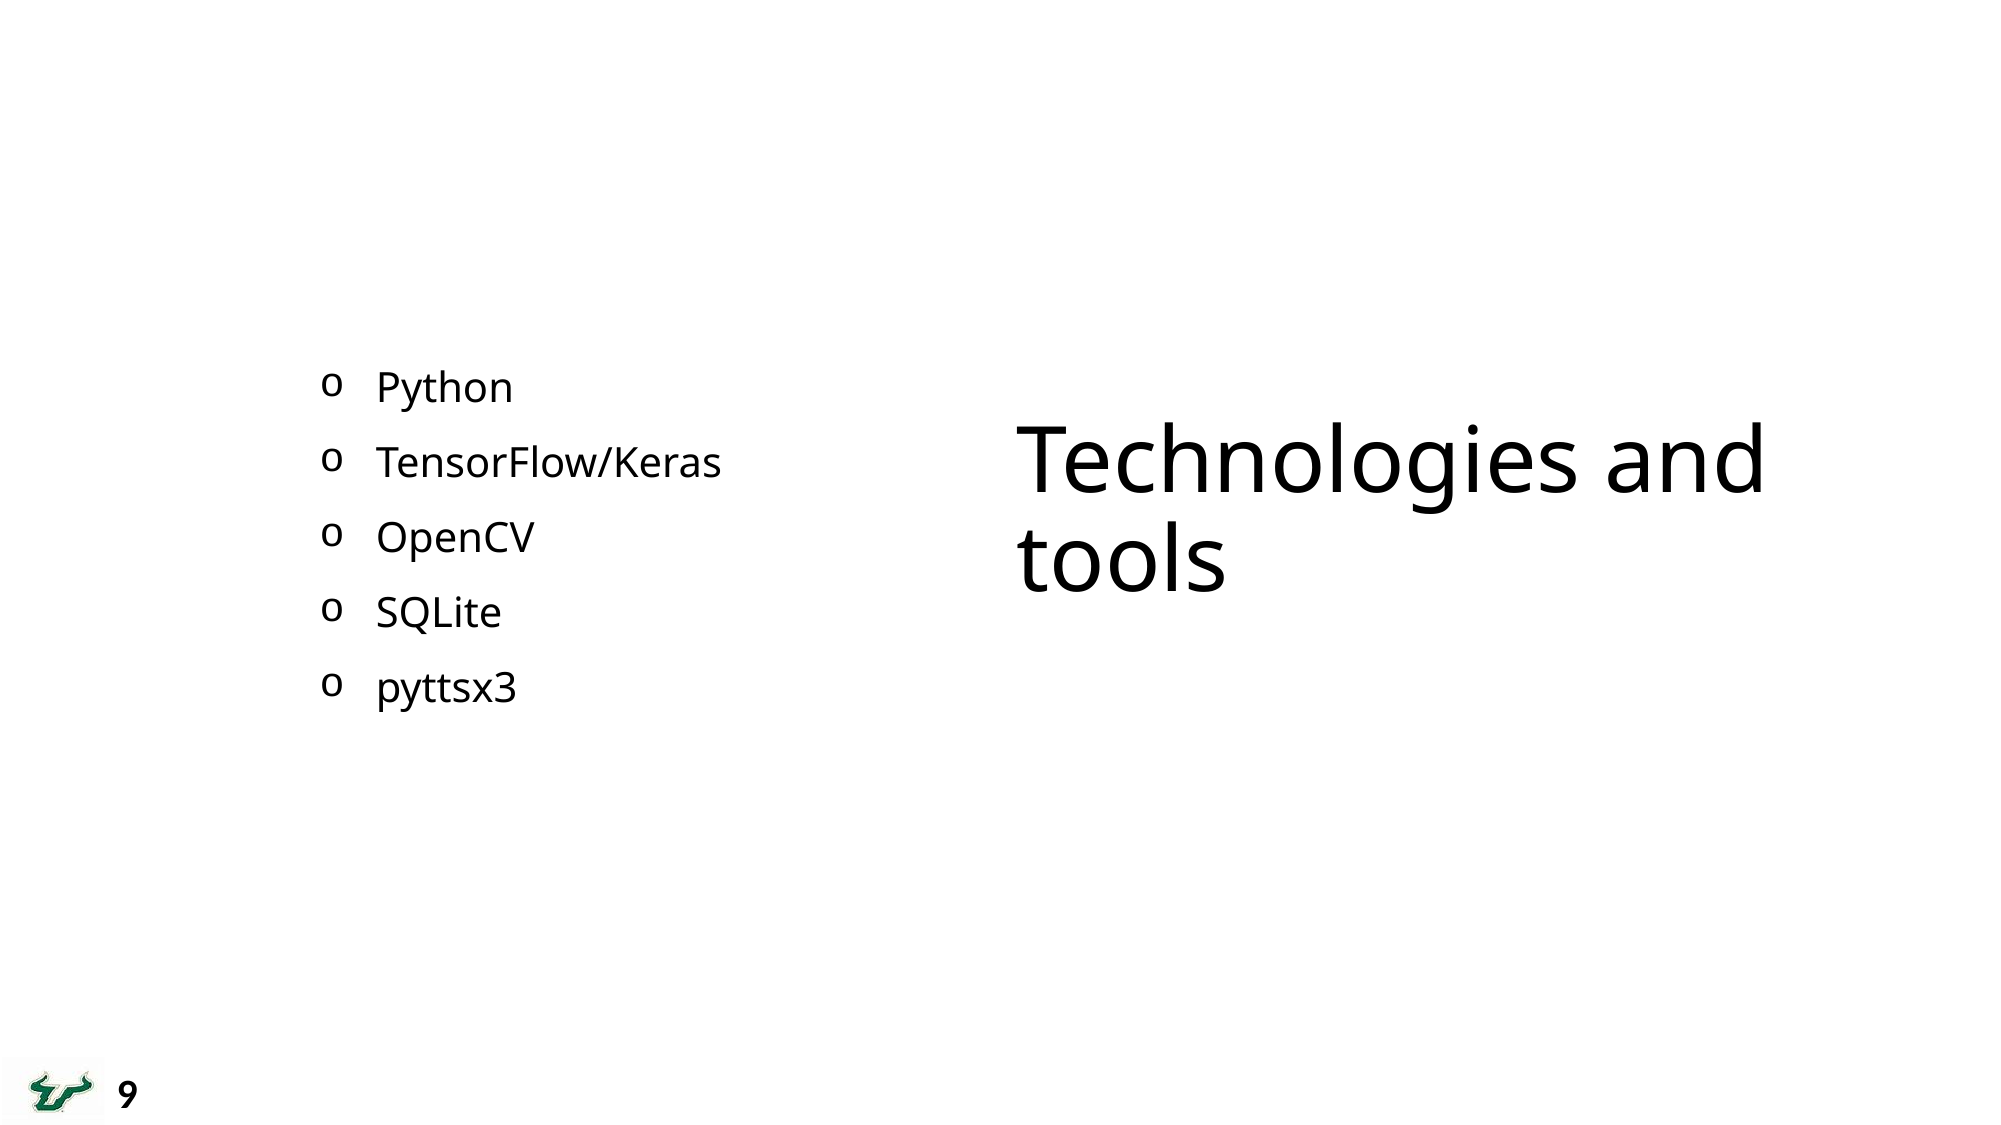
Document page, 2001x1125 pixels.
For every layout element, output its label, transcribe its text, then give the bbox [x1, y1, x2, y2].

text_box Python TensorFlow/Keras OpenCV SQLite pyttsx3 [304, 327, 922, 718]
title Technologies and tools [1001, 456, 2000, 668]
picture [0, 1057, 105, 1125]
text_box 9 [105, 1058, 138, 1124]
